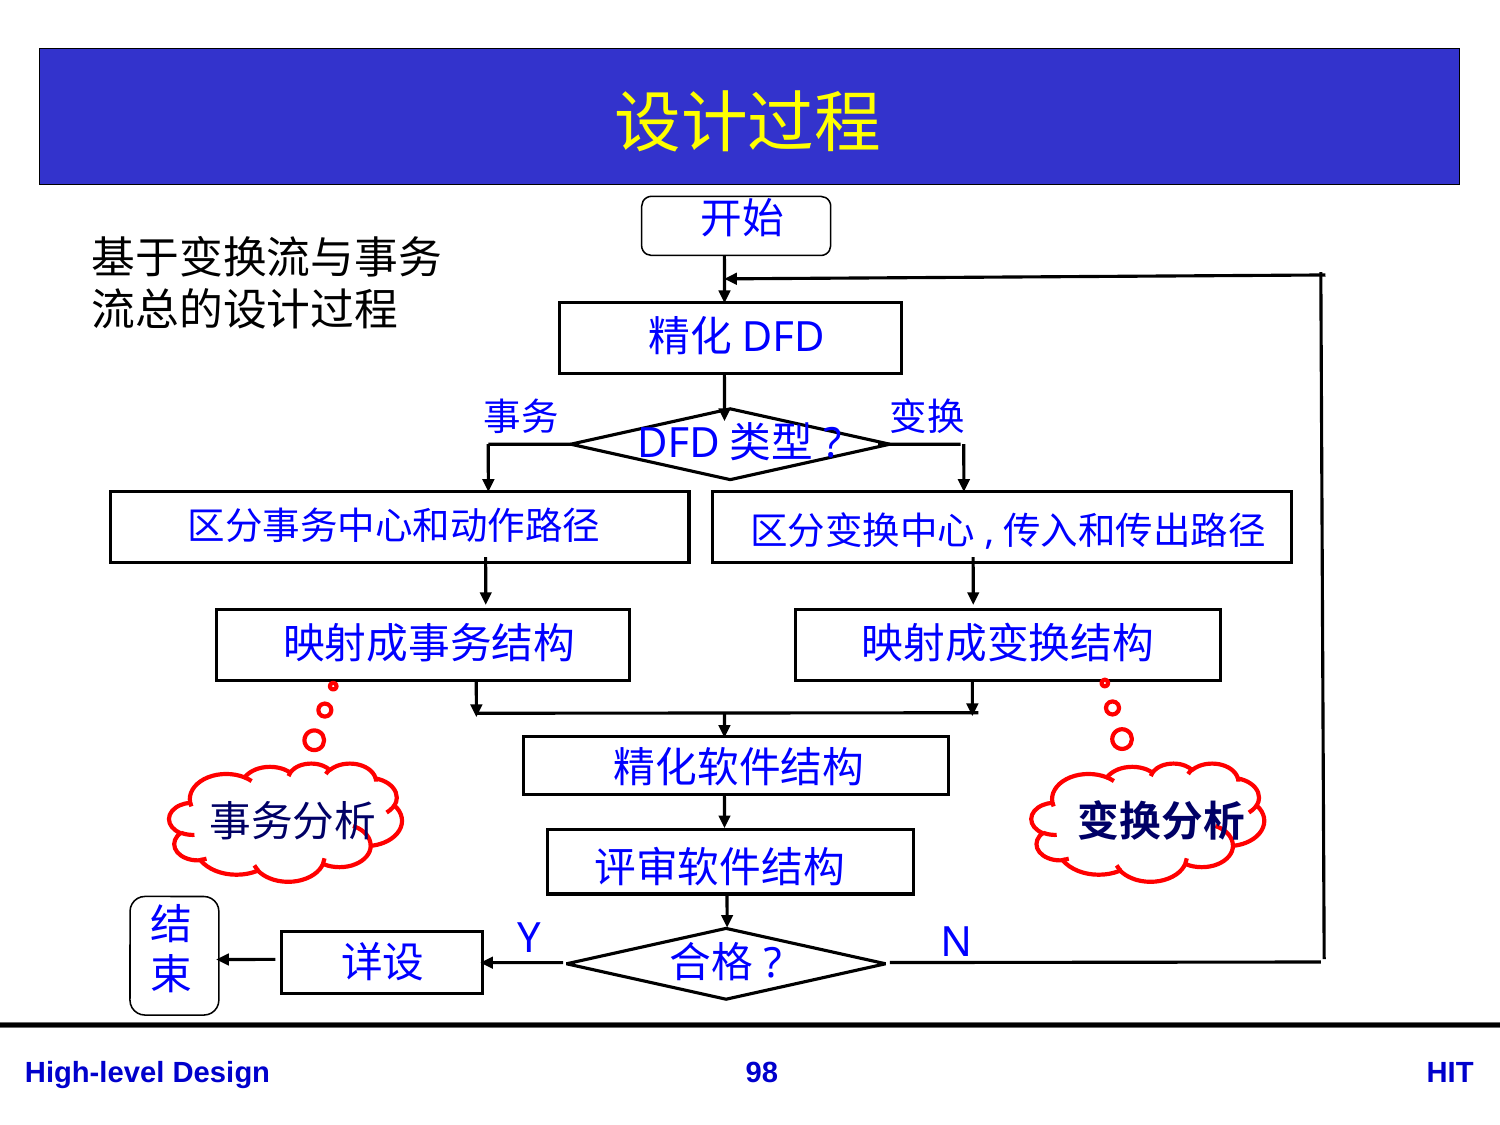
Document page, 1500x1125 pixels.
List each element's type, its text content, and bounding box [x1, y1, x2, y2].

text_box [642, 250, 830, 256]
text_box N [903, 907, 1010, 972]
text_box 事务 [417, 385, 625, 446]
text_box [177, 852, 370, 882]
text_box [284, 931, 311, 994]
text_box [718, 280, 731, 302]
text_box 精化软件结构 [535, 732, 943, 798]
text_box 精化DFD [417, 302, 1056, 368]
text_box [195, 763, 392, 786]
text_box [943, 736, 949, 786]
text_box [702, 994, 750, 1000]
text_box Y [475, 903, 582, 969]
text_box 变换分析 [866, 786, 1457, 852]
text_box 区分事务中心和动作路径 [143, 494, 645, 555]
text_box [720, 899, 734, 928]
text_box [967, 557, 980, 605]
text_box [1105, 701, 1120, 715]
text_box 区分变换中心,传入和传出路径 [609, 499, 1407, 560]
text_box 映射成变换结构 [712, 609, 1304, 675]
text_box 基于变换流与事务流总的设计过程 [77, 222, 480, 342]
text_box [329, 682, 337, 690]
text_box [957, 446, 971, 491]
text_box [795, 675, 1221, 681]
text_box [966, 680, 979, 716]
text_box 事务分析 [110, 786, 477, 852]
text_box [304, 730, 325, 751]
text_box 开始 [559, 184, 926, 250]
text_box [110, 491, 689, 563]
text_box [455, 931, 483, 994]
text_box [523, 736, 535, 795]
text_box [547, 829, 866, 895]
text_box [582, 946, 644, 981]
text_box [1101, 679, 1109, 687]
text_box [1057, 763, 1254, 786]
text_box [219, 953, 276, 966]
text_box 评审软件结构 [567, 833, 873, 899]
text_box [559, 368, 902, 374]
text_box 合格? [644, 928, 807, 994]
text_box [807, 946, 886, 982]
text_box DFD类型? [535, 408, 943, 474]
text_box 详设 [311, 928, 455, 994]
text_box [216, 675, 630, 681]
text_box [482, 446, 495, 491]
text_box [873, 852, 914, 895]
text_box [318, 703, 332, 717]
text_box [470, 680, 483, 717]
text_box [1112, 729, 1132, 749]
text_box [1039, 852, 1232, 882]
text_box [724, 272, 1320, 286]
text_box 结 束 [59, 890, 284, 1006]
text_box [712, 491, 1292, 499]
text_box 变换 [830, 385, 1024, 446]
text_box [129, 896, 219, 1016]
text_box [718, 798, 731, 828]
text_box [704, 474, 756, 480]
text_box 映射成事务结构 [133, 609, 712, 675]
text_box [718, 712, 731, 732]
title 设计过程 [38, 54, 1457, 185]
text_box [479, 557, 492, 605]
